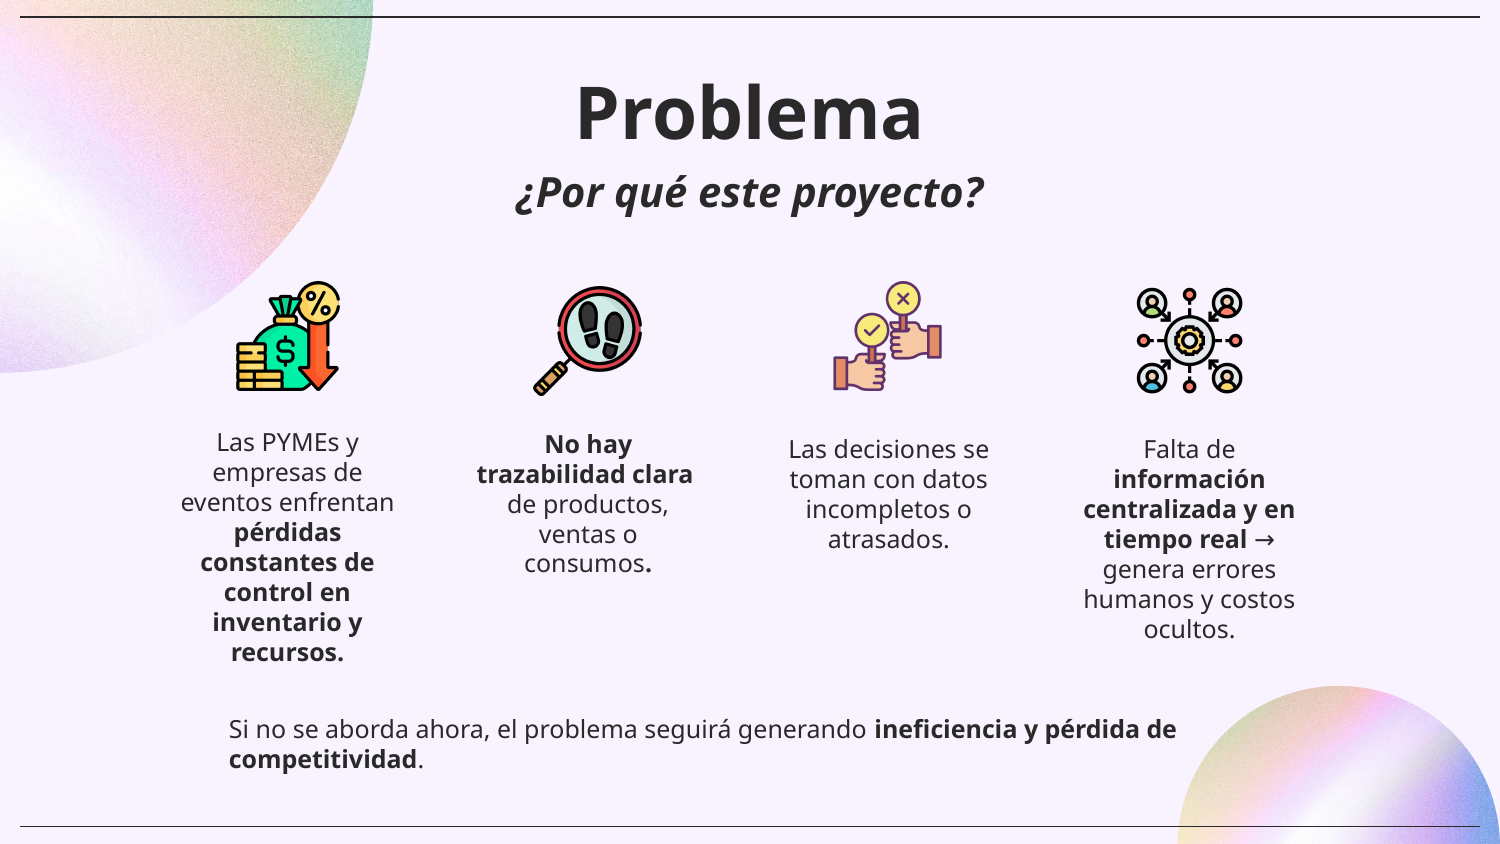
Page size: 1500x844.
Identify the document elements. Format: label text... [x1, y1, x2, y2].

text_box Si no se aborda ahora, el problema seguirá generando ineficiencia y pérdida de competitividad. [209, 698, 1308, 793]
title Problema [118, 51, 1382, 146]
subtitle Las PYMEs y empresas de eventos enfrentan pérdidas constantes de control en inventario y recursos. [157, 411, 418, 651]
text_box ¿Por qué este proyecto? [458, 151, 1042, 234]
picture [1135, 286, 1245, 396]
text_box Falta de información centralizada y en tiempo real → genera errores humanos y costos ocultos. [1059, 418, 1320, 651]
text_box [758, 281, 1020, 651]
picture [532, 286, 643, 396]
picture [1177, 685, 1500, 844]
picture [0, 0, 374, 391]
subtitle No hay trazabilidad clara de productos, ventas o consumos. [458, 413, 719, 651]
